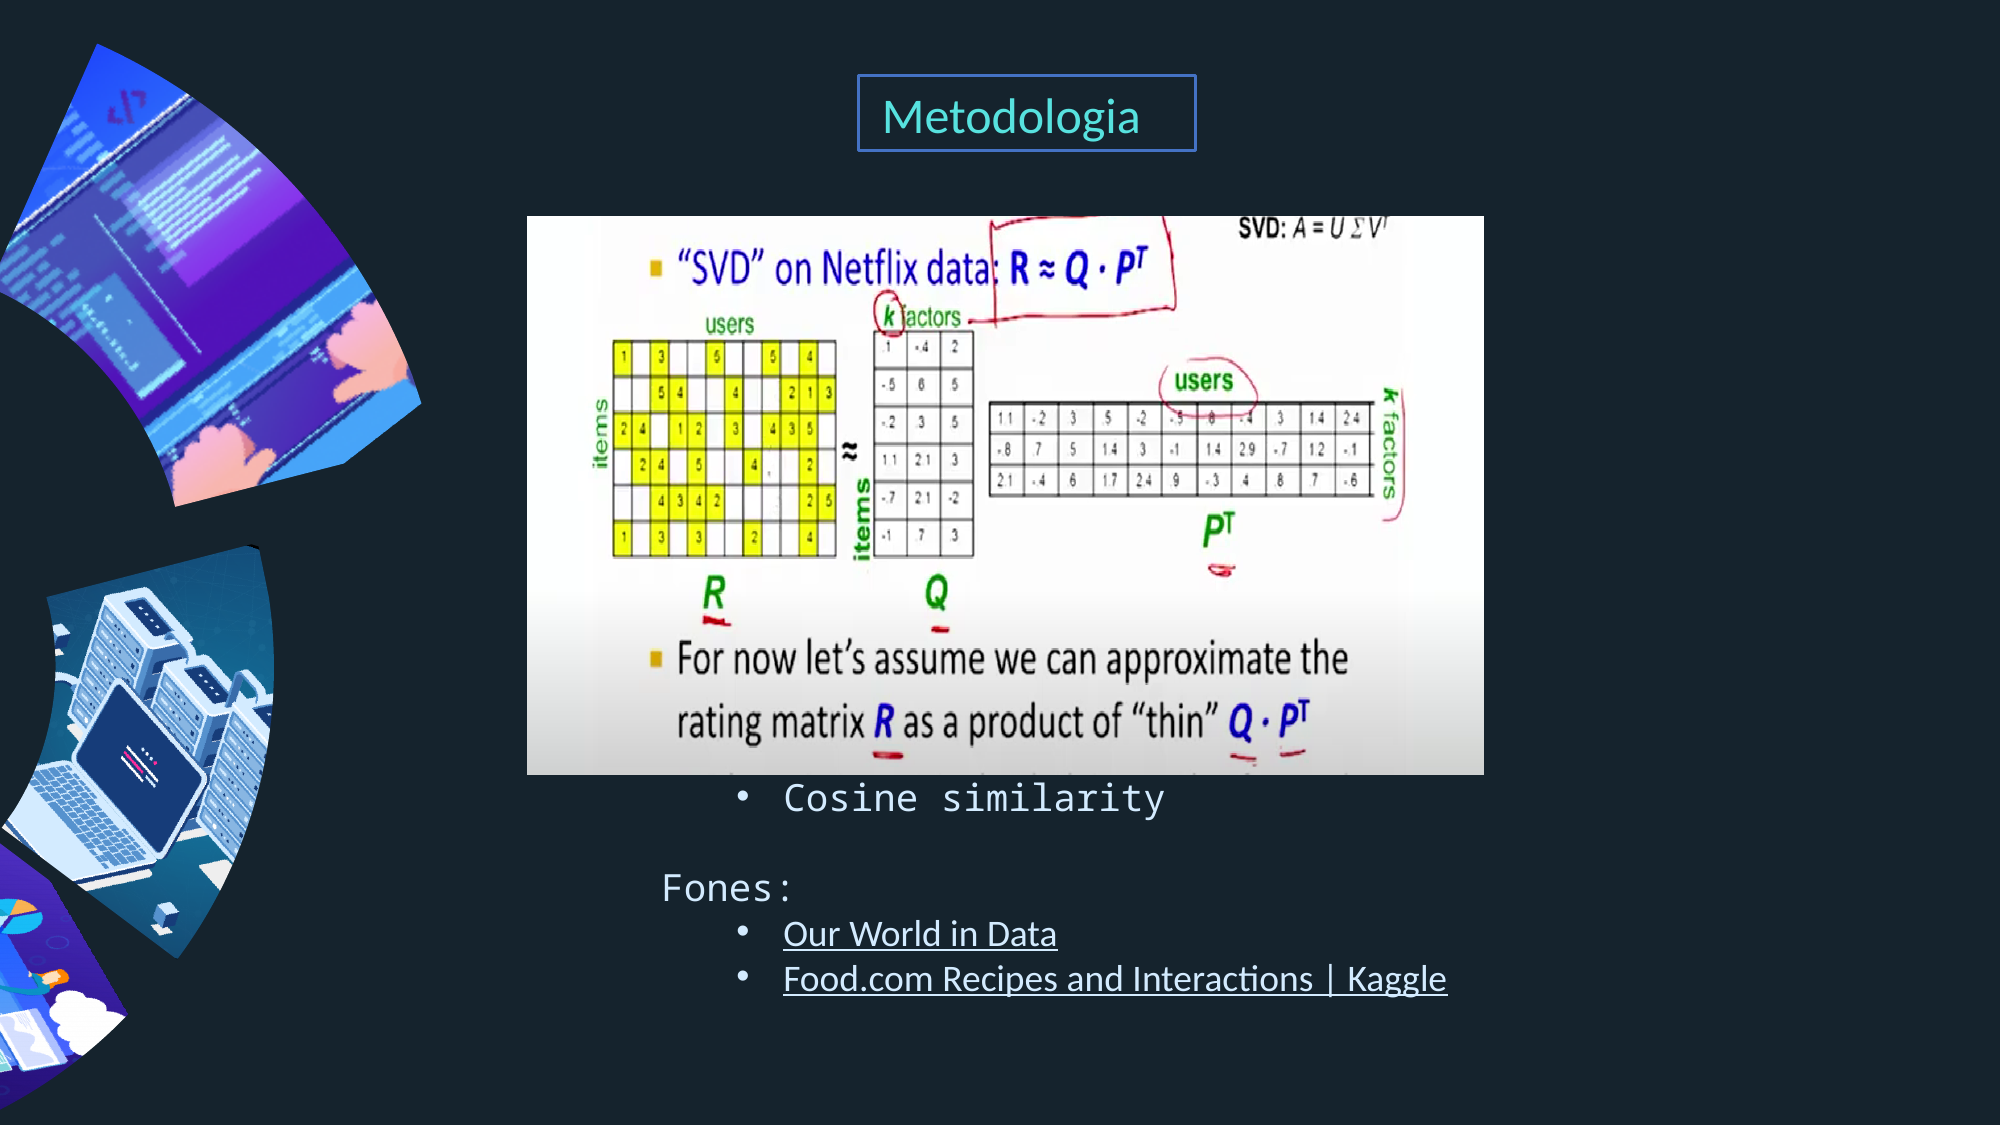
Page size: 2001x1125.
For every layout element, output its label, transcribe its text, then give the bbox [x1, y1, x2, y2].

text_box Metodologia [858, 75, 1196, 151]
picture [0, 42, 422, 1125]
text_box Formatos de ficheiros: Input bruto: csv Input tratado: parquet csv Output: html svg, png ( opcional) Algoritmos: SVD Cosine similarity Fones: Our World in Data Food.com Recipes and Interactions | Kaggle [646, 181, 1563, 1006]
picture [527, 216, 1484, 775]
